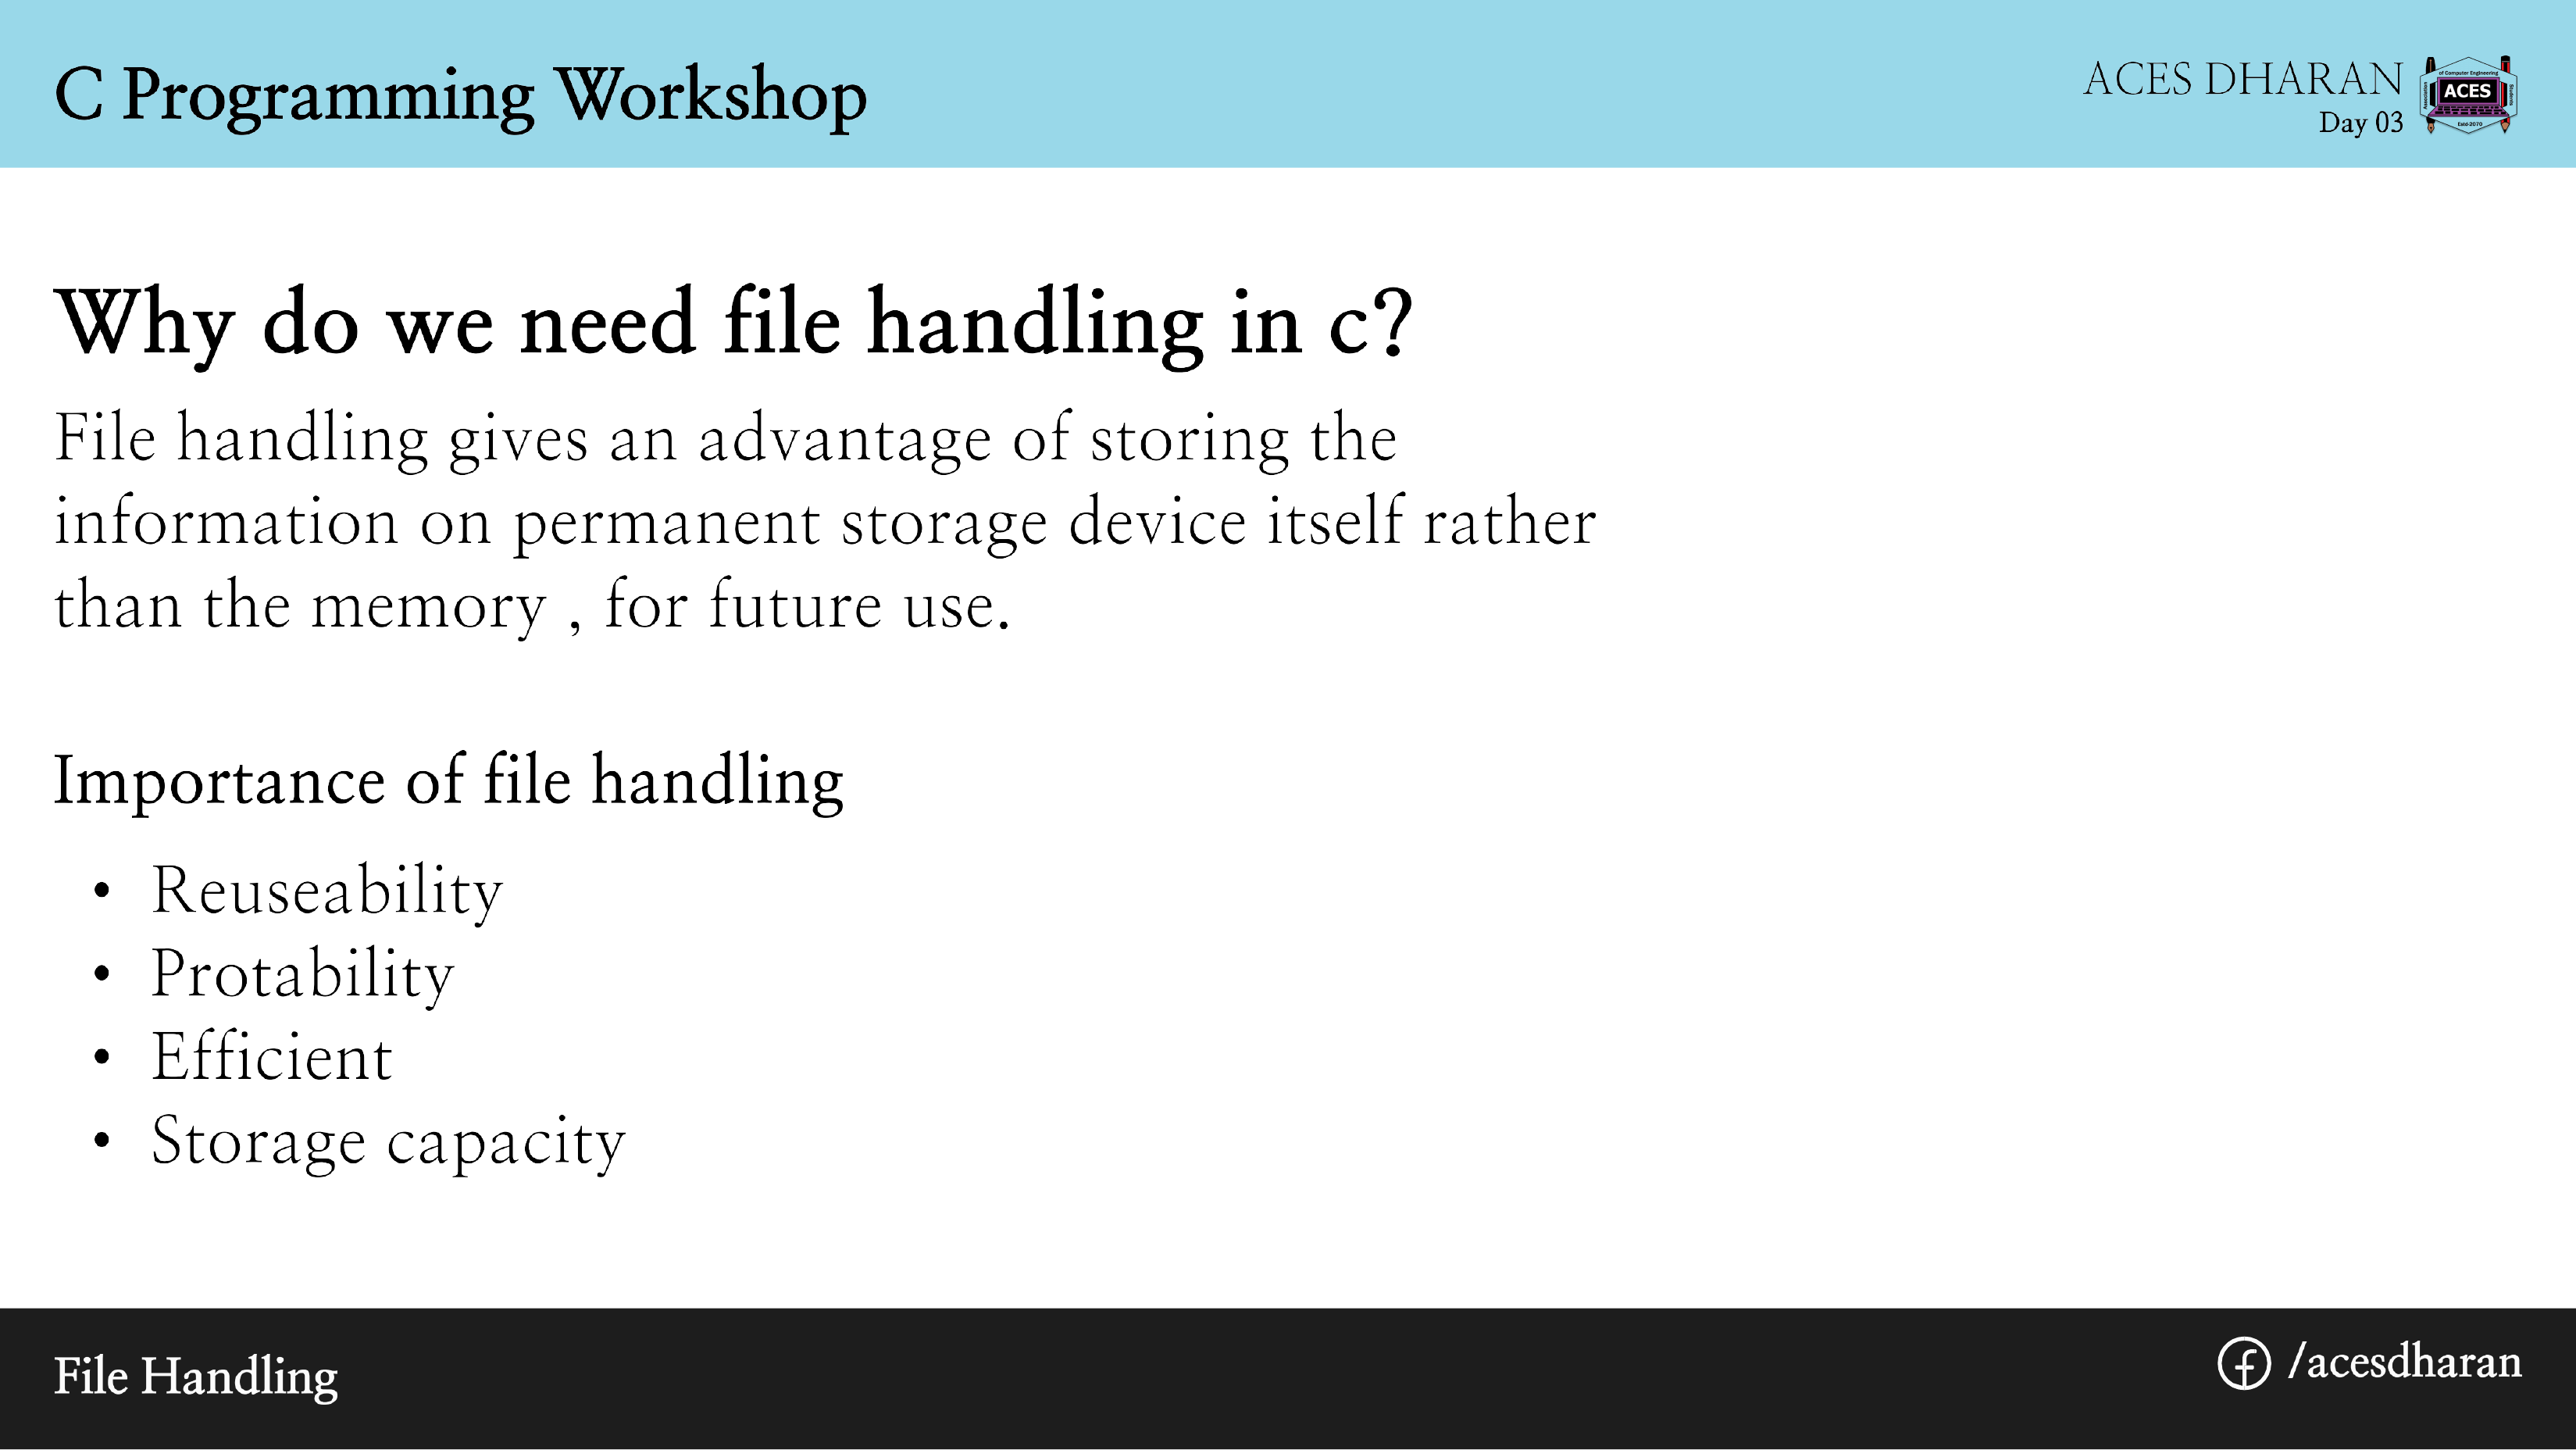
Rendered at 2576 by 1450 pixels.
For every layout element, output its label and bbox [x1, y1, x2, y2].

picture [2083, 61, 2403, 95]
picture [2414, 53, 2524, 141]
picture [95, 860, 626, 1177]
picture [2320, 111, 2403, 138]
picture [56, 62, 866, 135]
picture [55, 750, 843, 818]
text_box [0, 1308, 2576, 1450]
picture [52, 282, 1412, 373]
picture [55, 408, 1596, 642]
